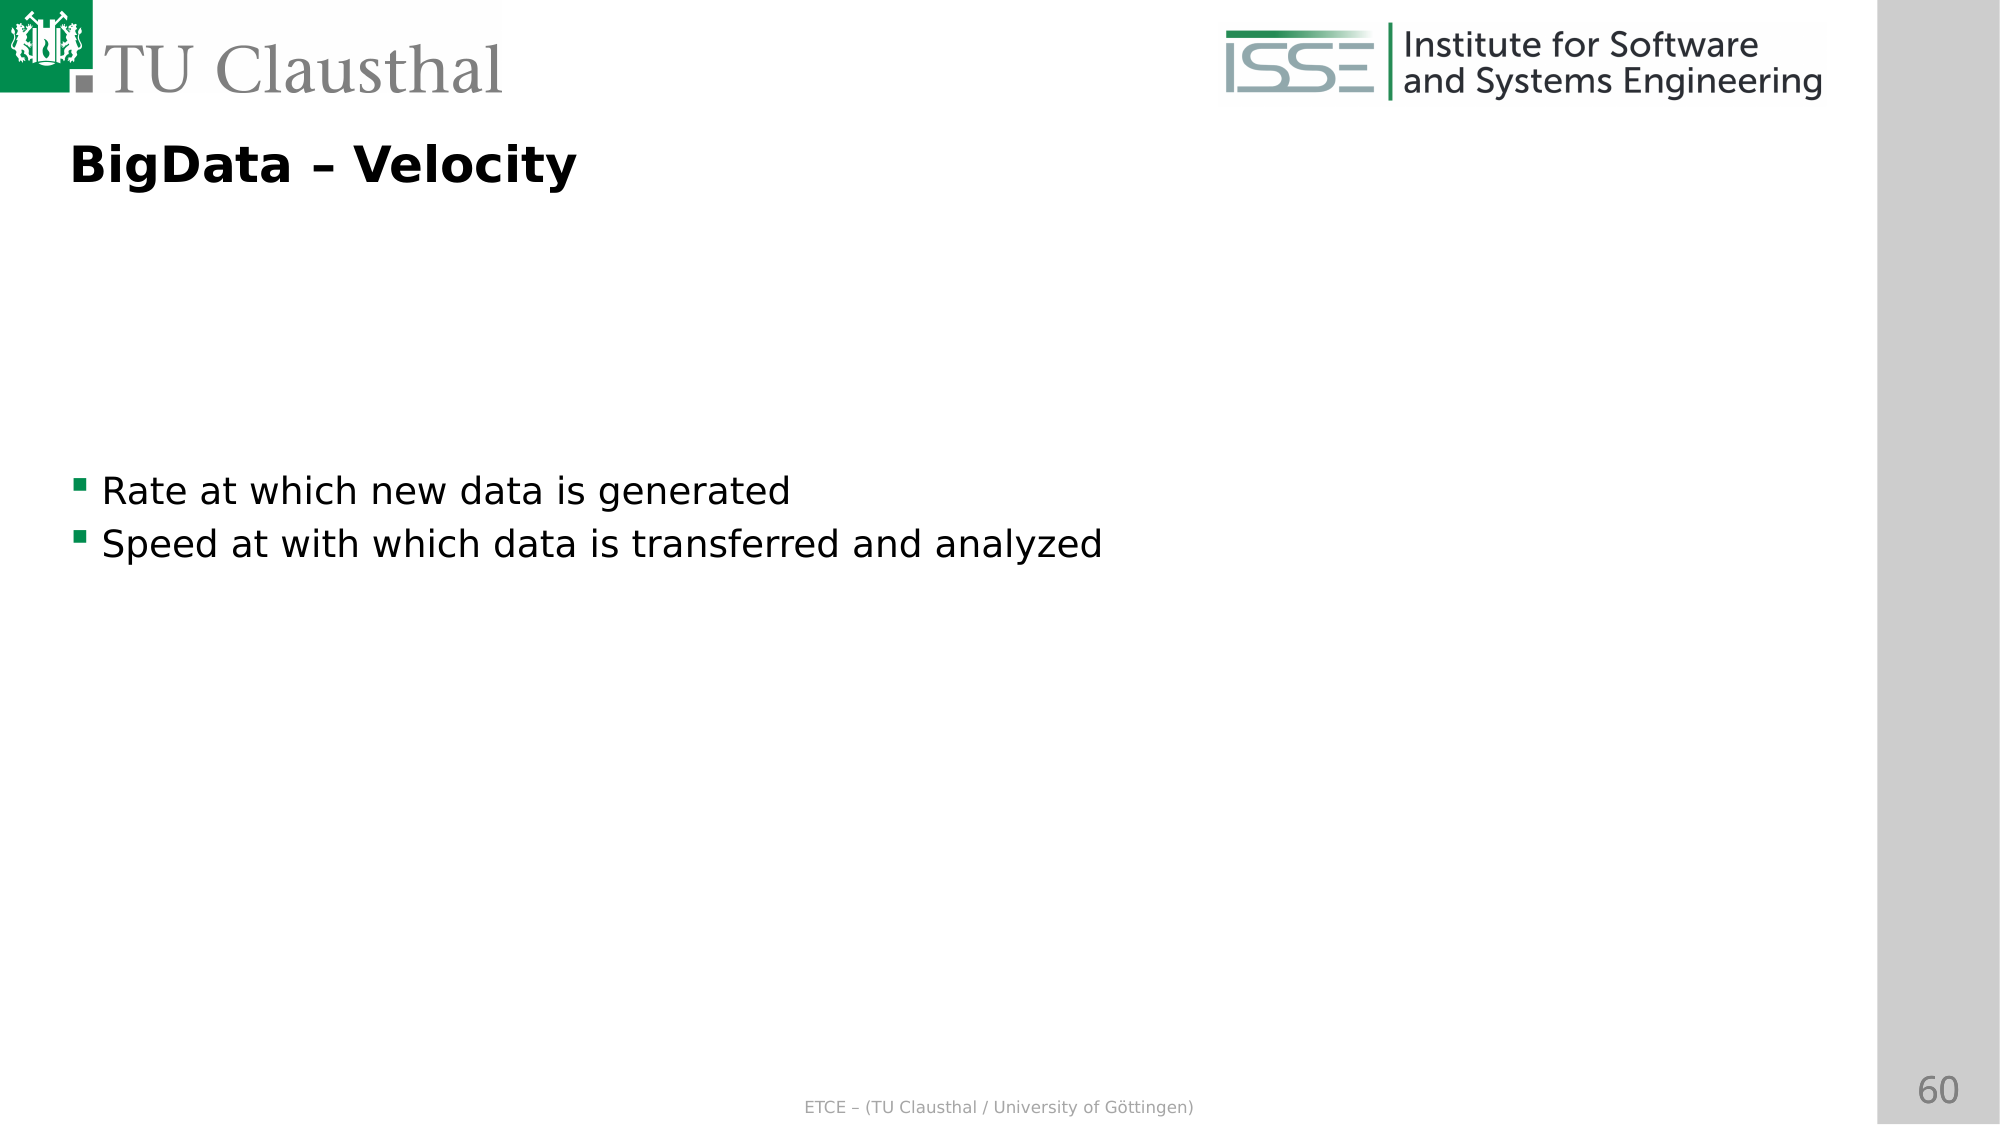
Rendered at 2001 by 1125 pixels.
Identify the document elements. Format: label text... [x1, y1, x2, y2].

picture [0, 0, 502, 93]
text_box Rate at which new data is generated Speed at with which data is transferred and analyzed Best case: Data processing is faster than data generation Process data while it is being generated without having to write it into a database [54, 207, 1819, 1035]
text_box BigData – Velocity [54, 125, 1819, 207]
picture [1218, 22, 1827, 107]
